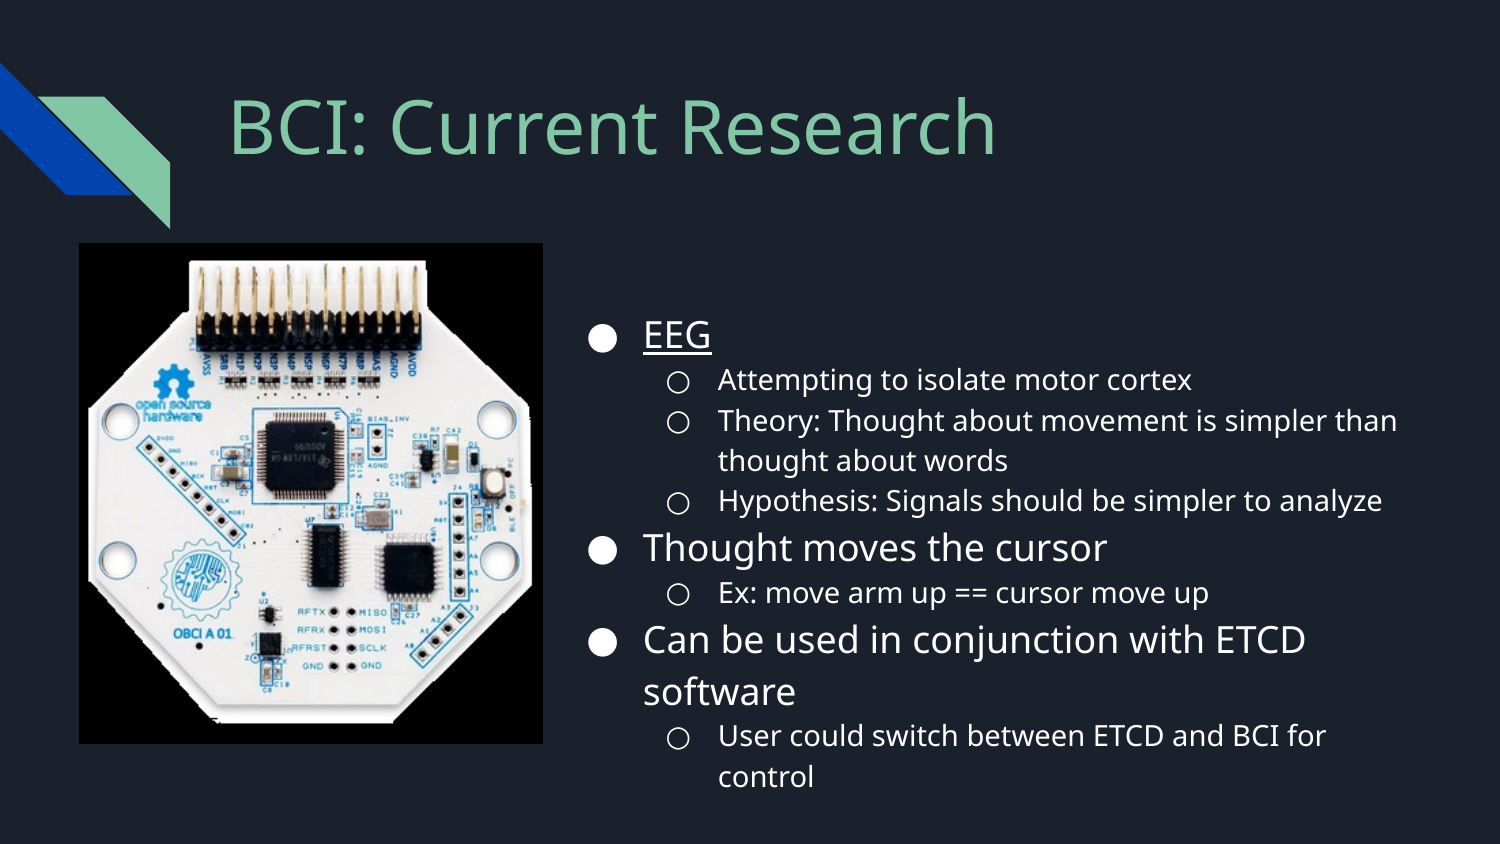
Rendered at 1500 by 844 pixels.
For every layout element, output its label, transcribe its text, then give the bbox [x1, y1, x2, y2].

picture [78, 243, 543, 744]
title BCI: Current Research [212, 64, 1368, 215]
list EEG Attempting to isolate motor cortex Theory: Thought about movement is simpler than thought about words Hypothesis: Signals should be simpler to analyze Thought moves the cursor Ex: move arm up == cursor move up Can be used in conjunction with ETCD software User could switch between ETCD and BCI for control [552, 289, 1440, 735]
